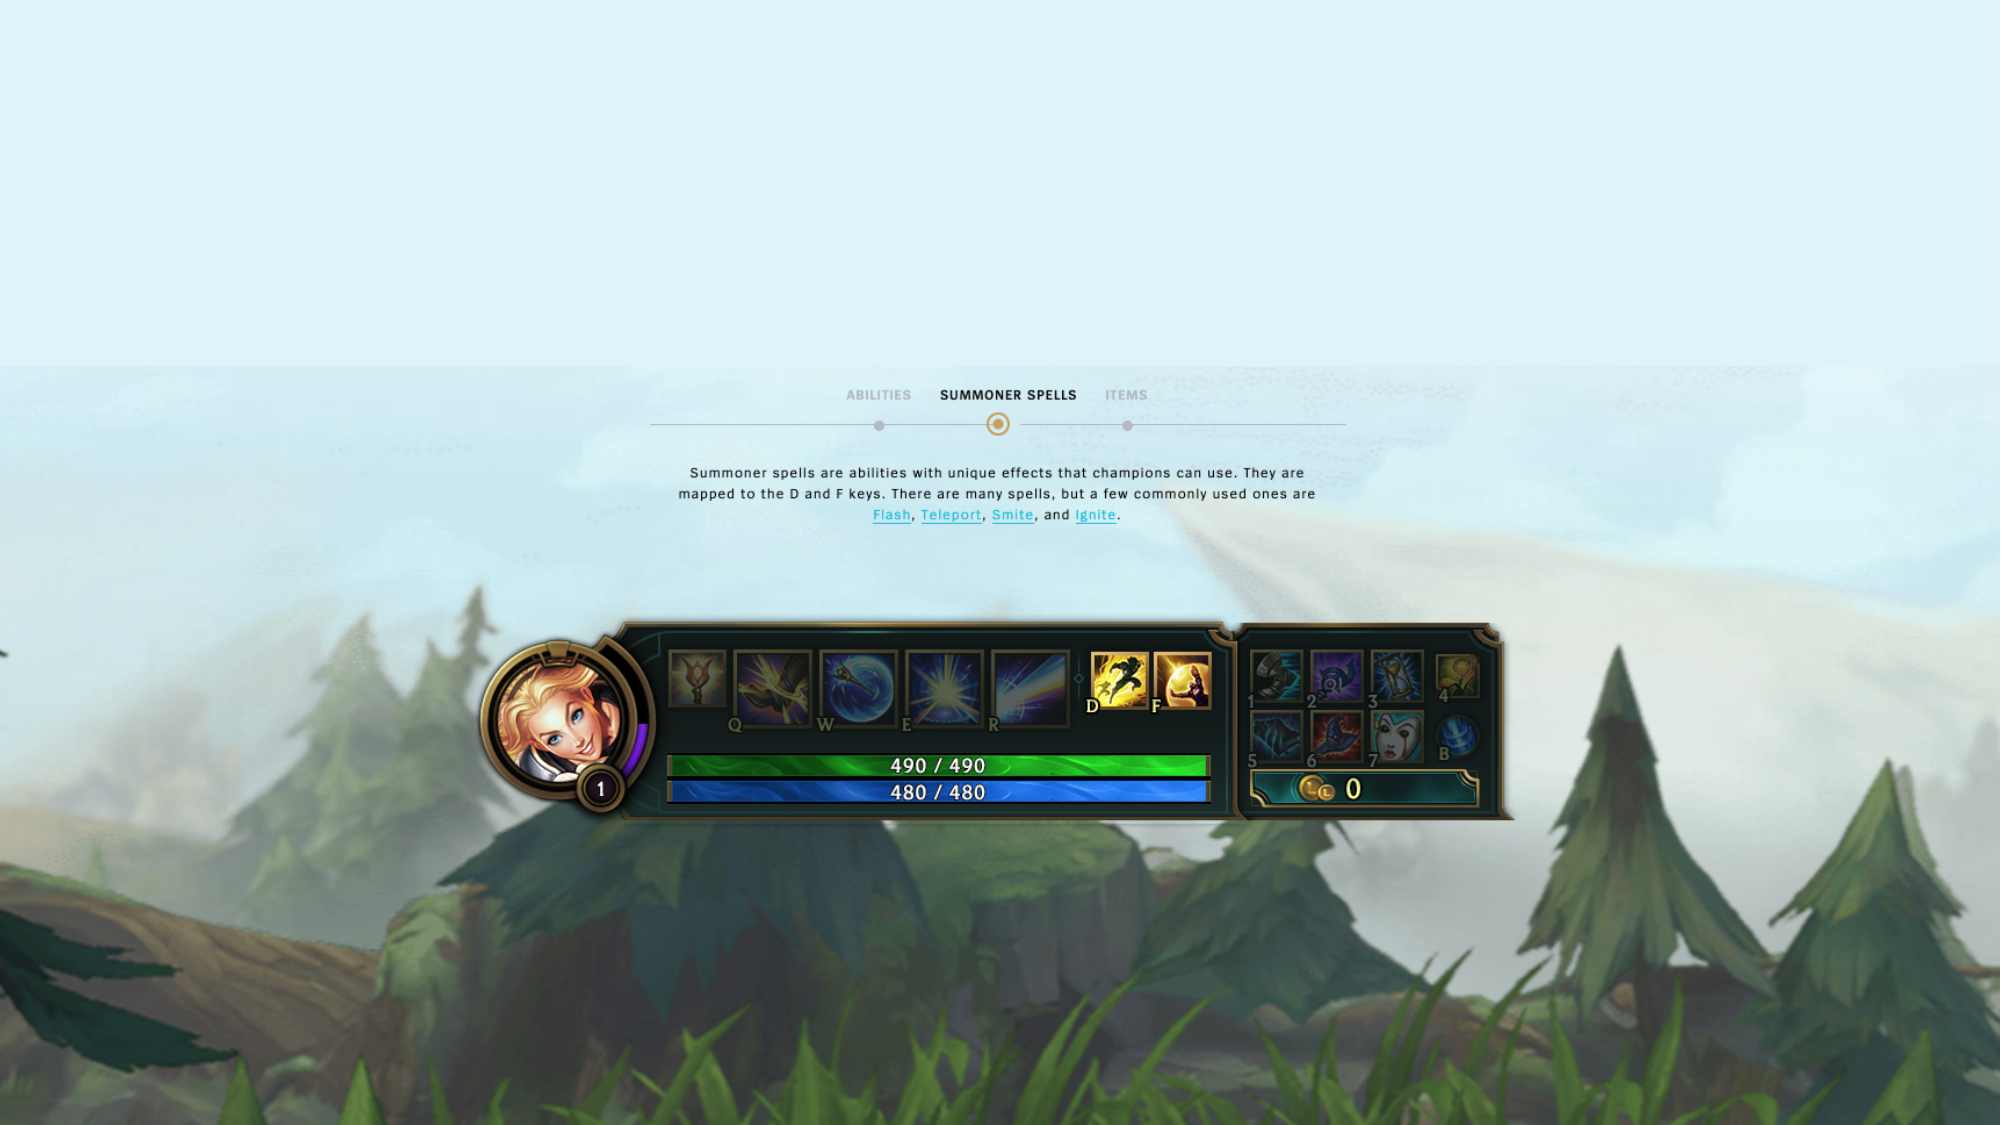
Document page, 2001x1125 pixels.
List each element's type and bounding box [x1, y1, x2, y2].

picture [0, 366, 2000, 1125]
